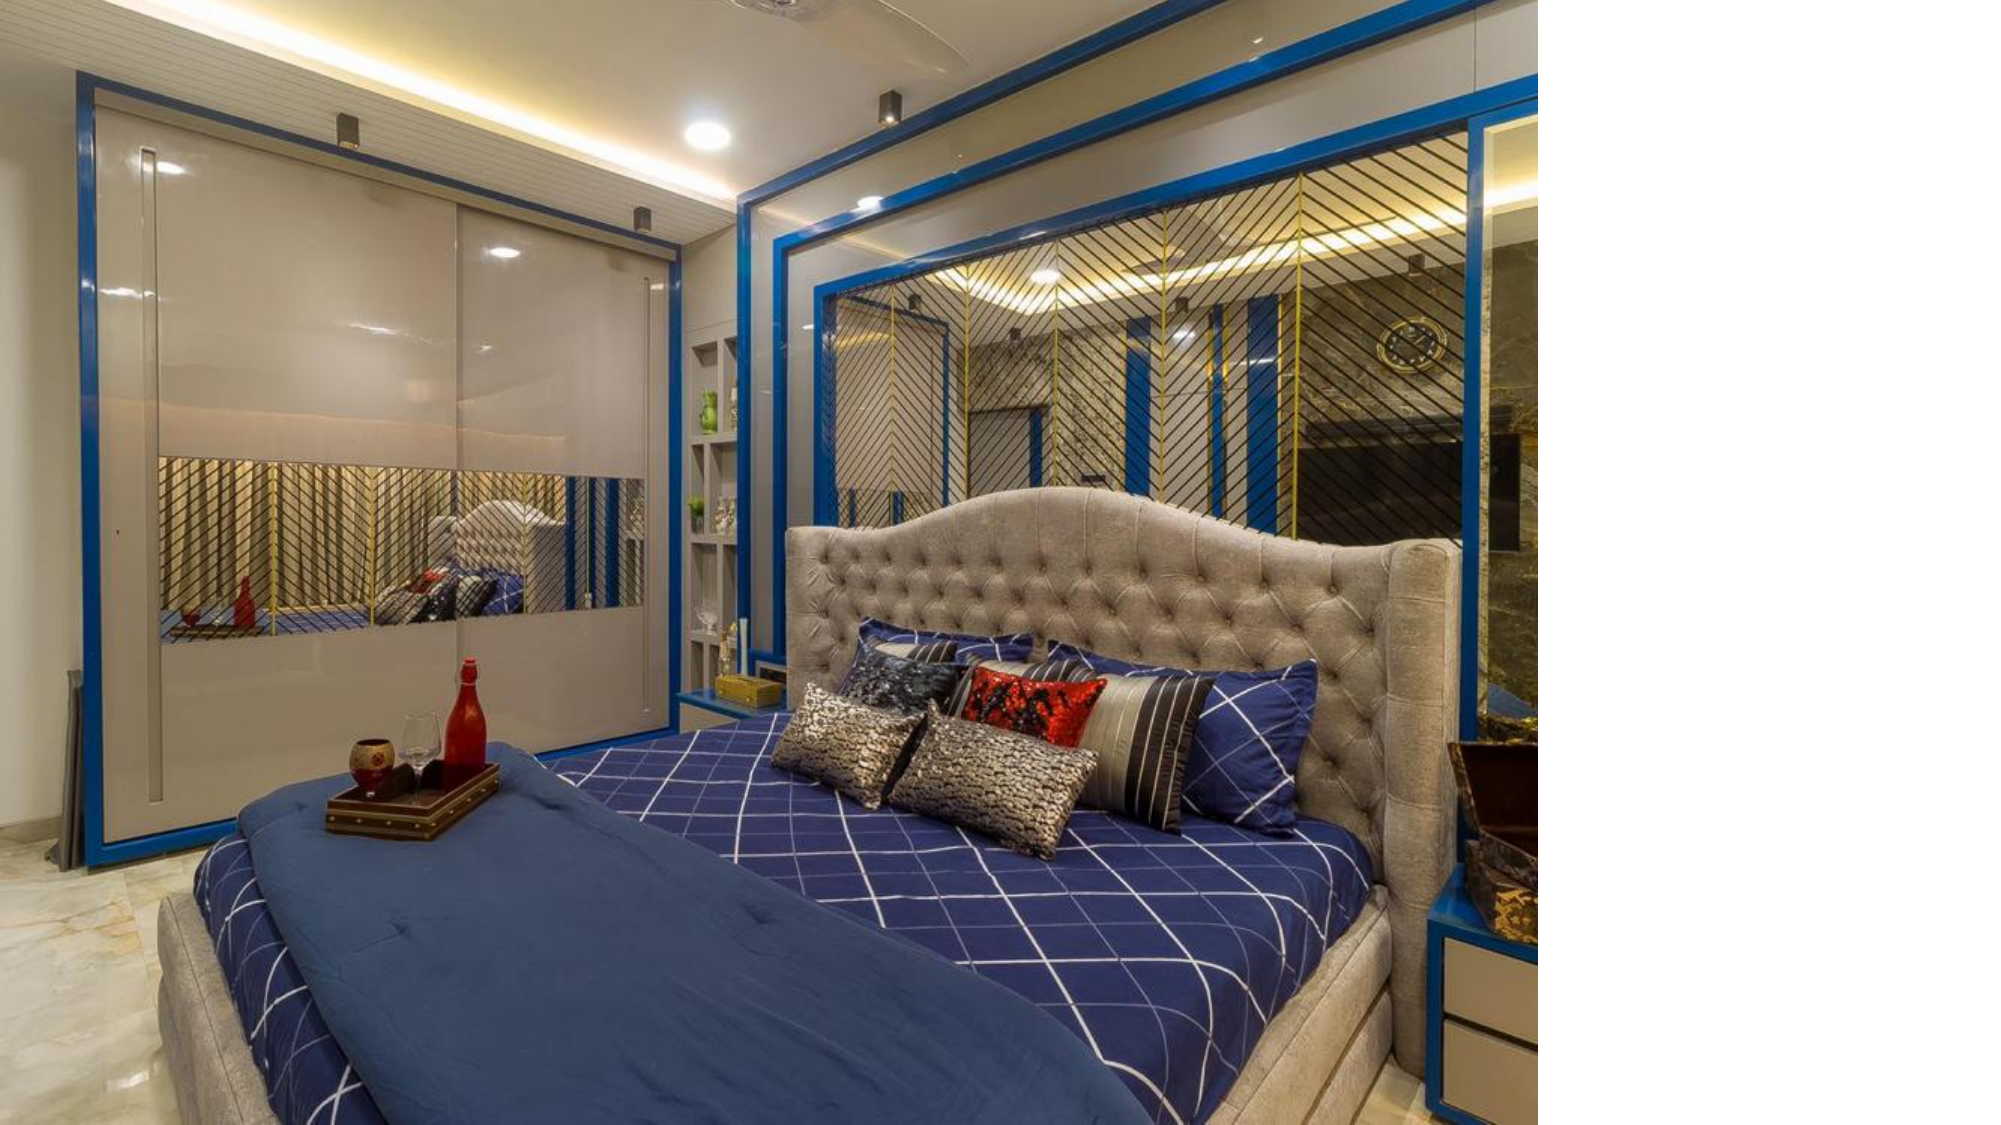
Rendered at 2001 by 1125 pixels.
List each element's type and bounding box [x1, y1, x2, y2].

picture [0, 0, 1538, 1125]
